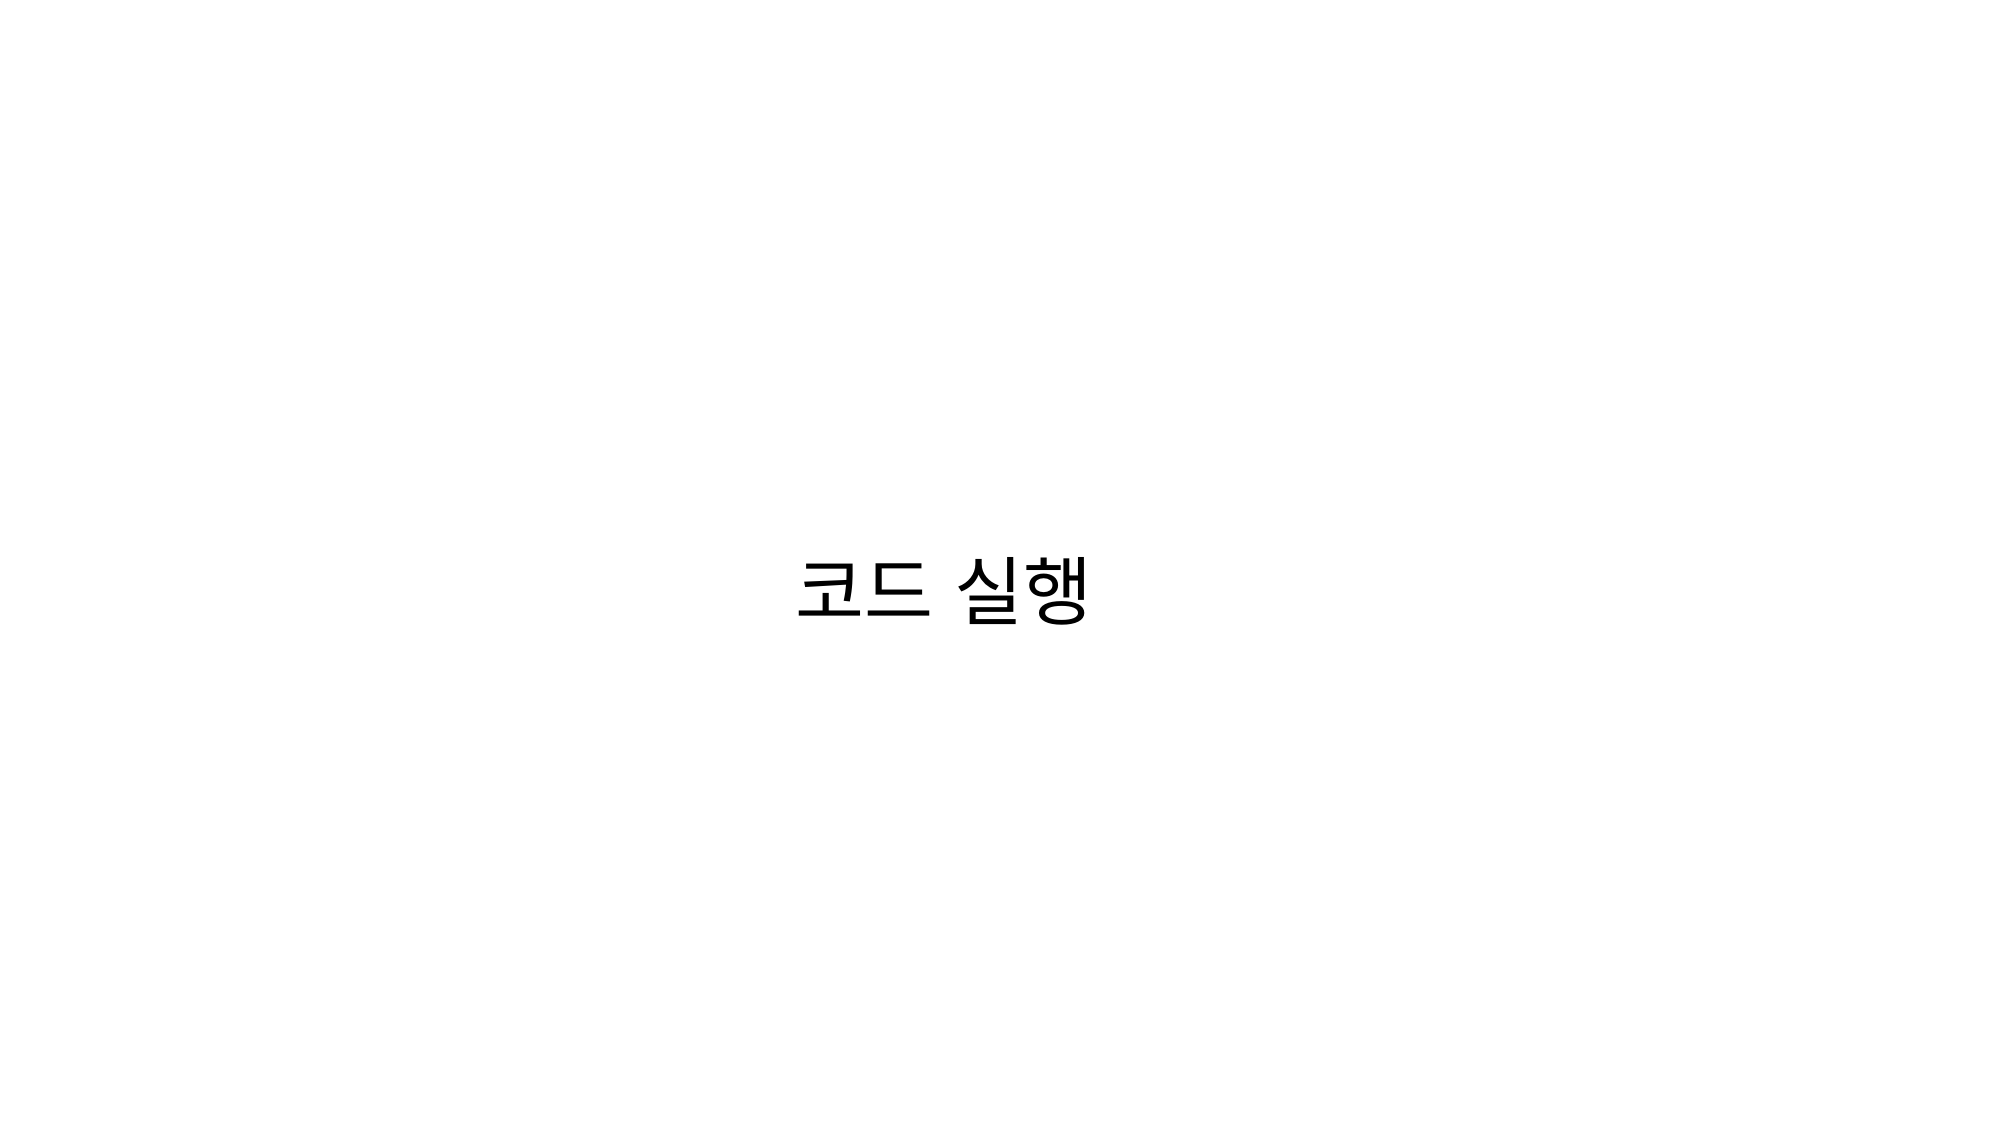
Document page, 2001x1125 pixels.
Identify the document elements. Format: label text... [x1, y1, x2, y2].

text_box 코드 실행 [781, 483, 1108, 642]
